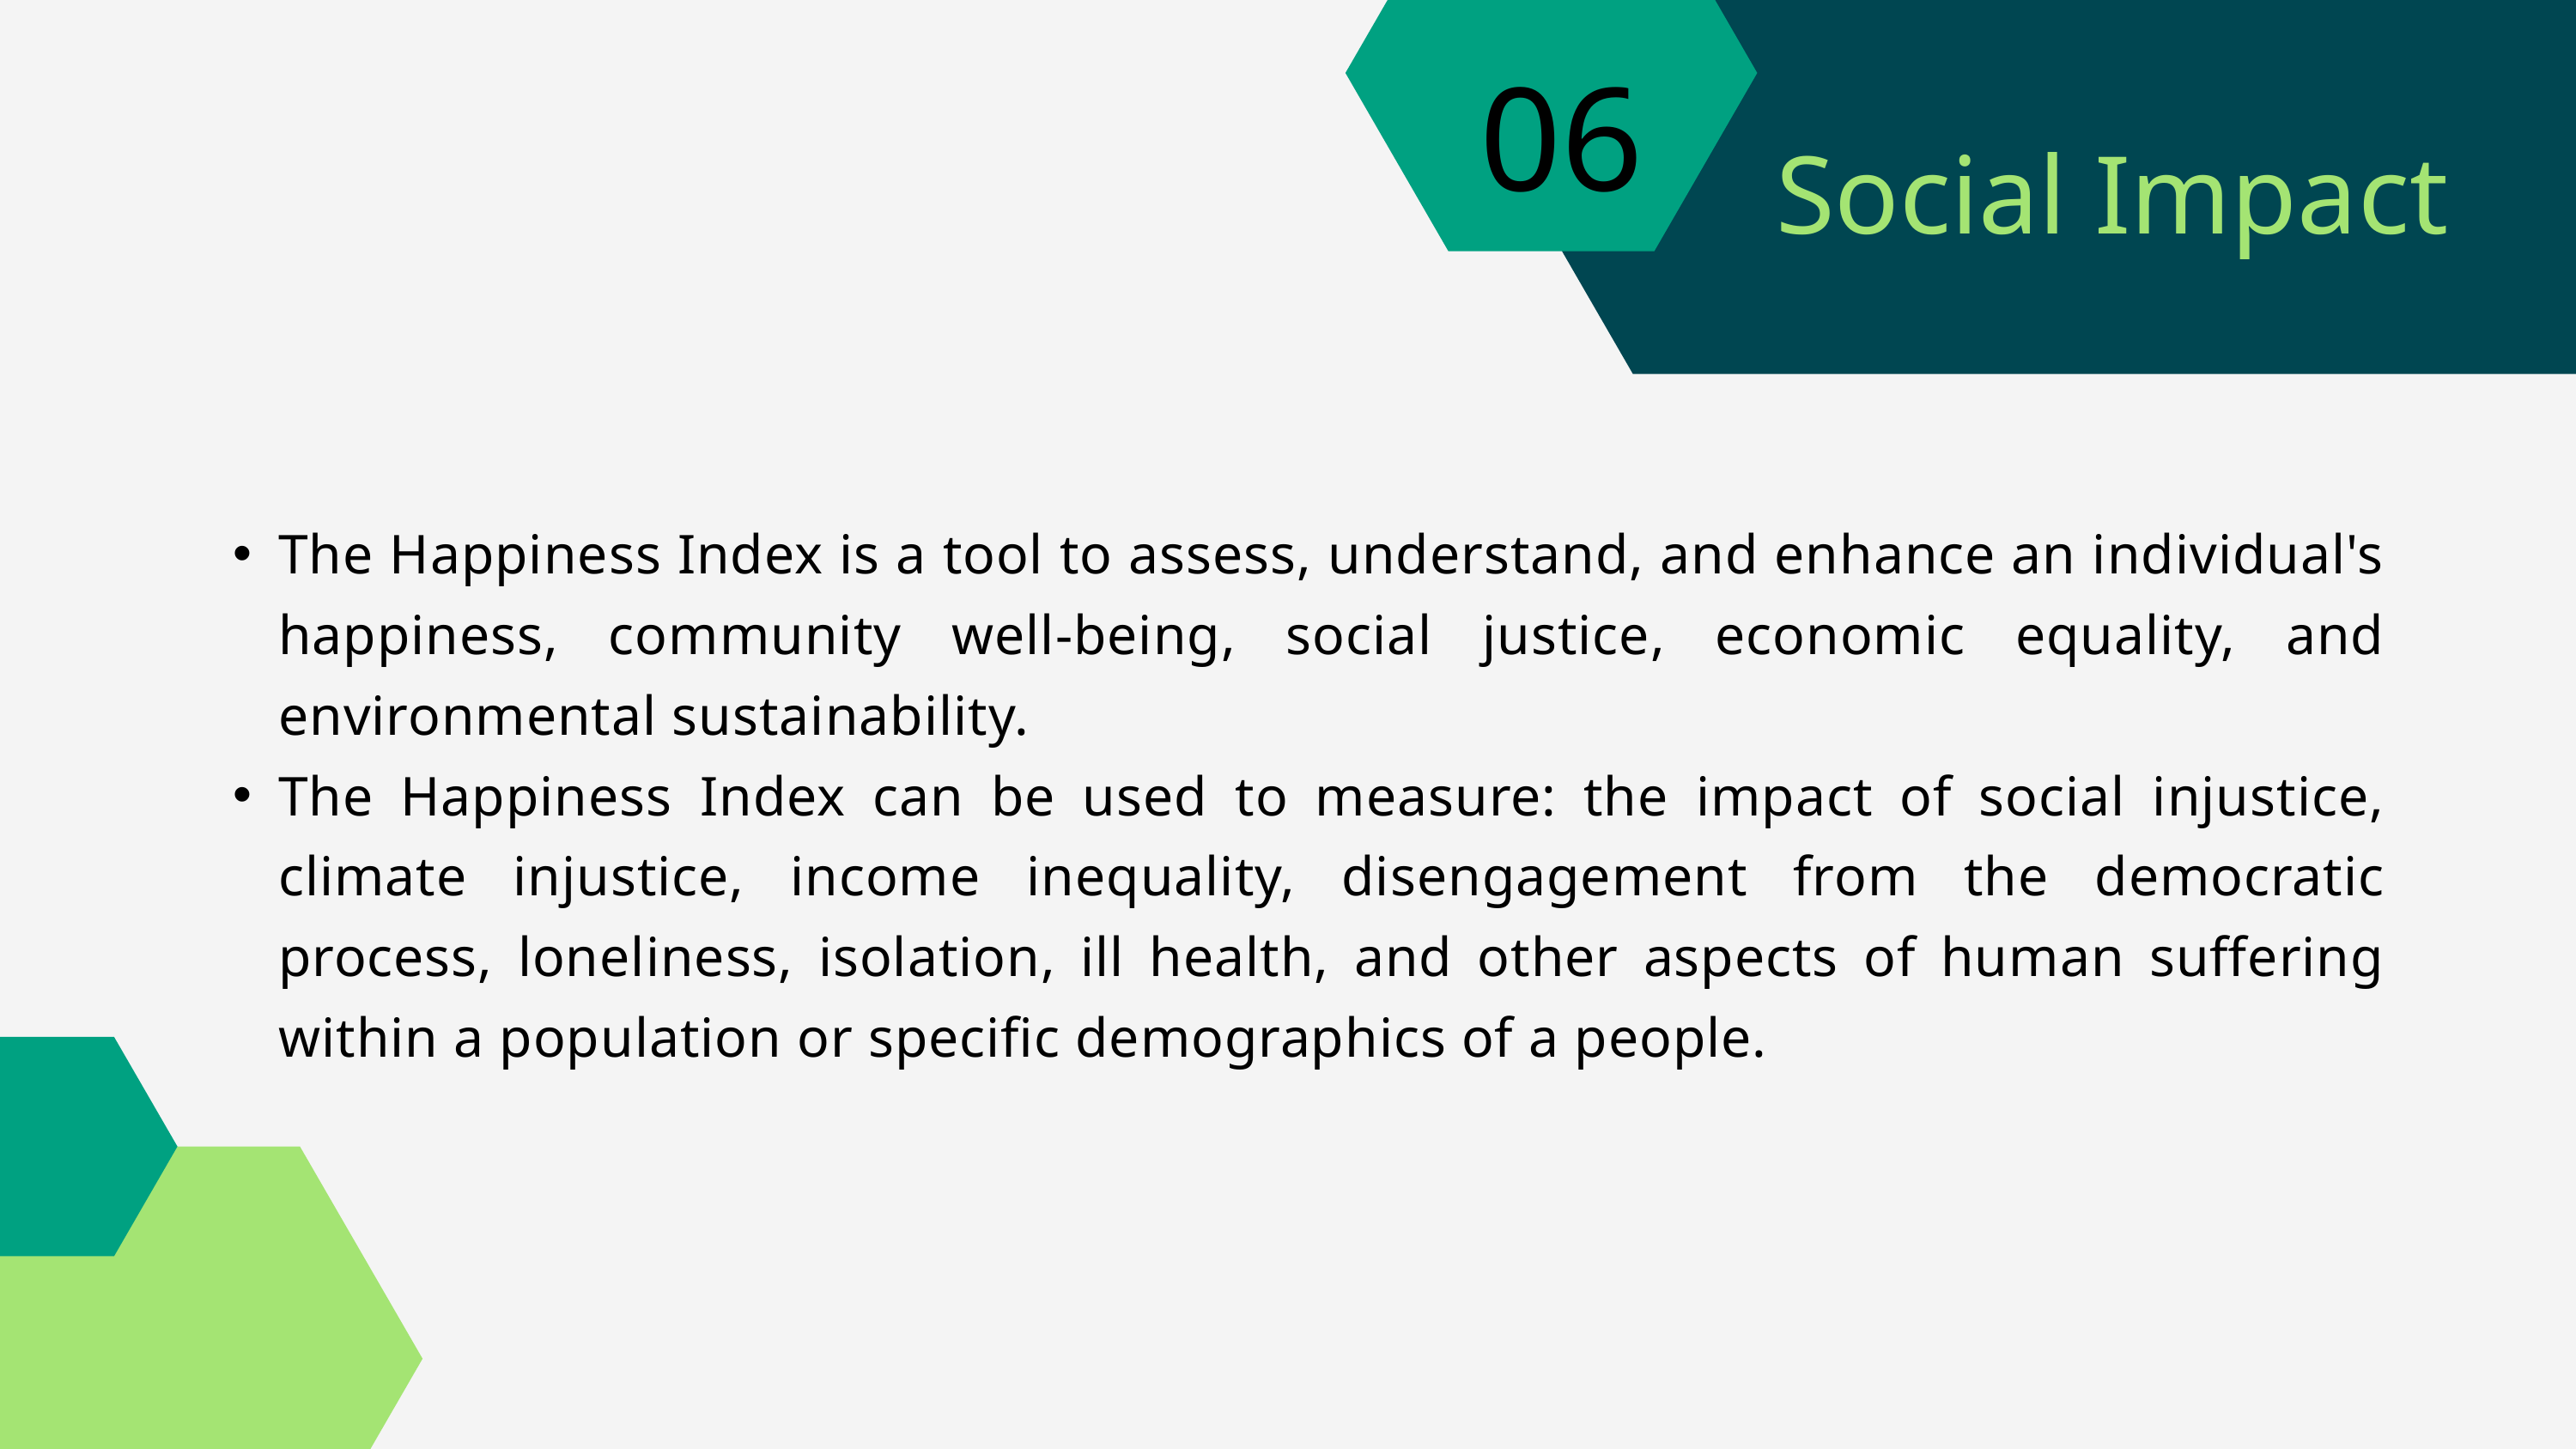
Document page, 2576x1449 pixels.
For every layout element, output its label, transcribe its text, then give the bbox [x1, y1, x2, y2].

text_box The Happiness Index is a tool to assess, understand, and enhance an individual's happiness, community well-being, social justice, economic equality, and environmental sustainability. The Happiness Index can be used to measure: the impact of social injustice, climate injustice, income inequality, disengagement from the democratic process, loneliness, isolation, ill health, and other aspects of human suffering within a population or specific demographics of a people. [186, 504, 2389, 1068]
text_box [1356, 0, 2576, 374]
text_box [1345, 0, 1758, 252]
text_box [0, 1036, 423, 1449]
